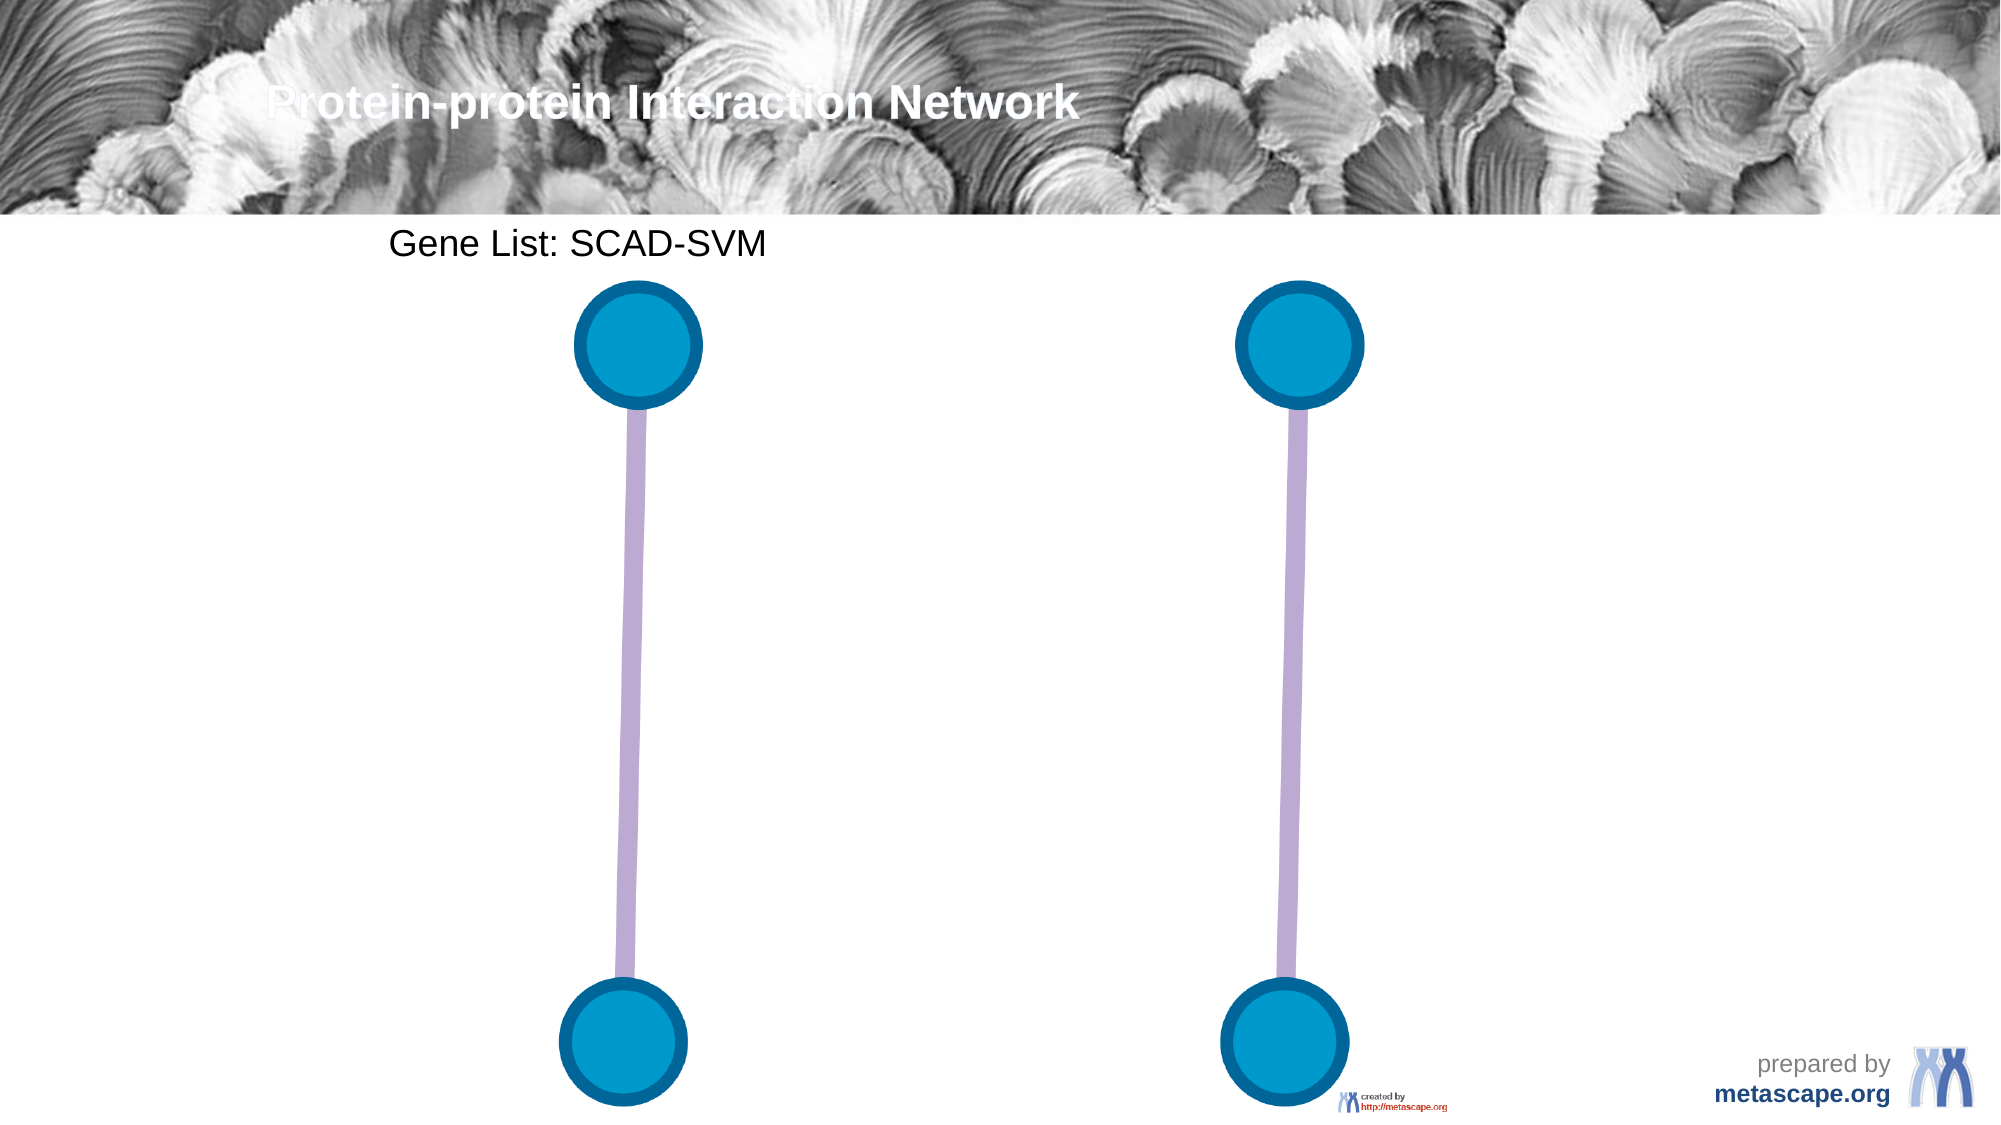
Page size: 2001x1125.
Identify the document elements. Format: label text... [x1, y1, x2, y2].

picture [0, 0, 2001, 1125]
title Protein-protein Interaction Network [249, 61, 1602, 137]
text_box Gene List: SCAD-SVM [373, 211, 1647, 272]
